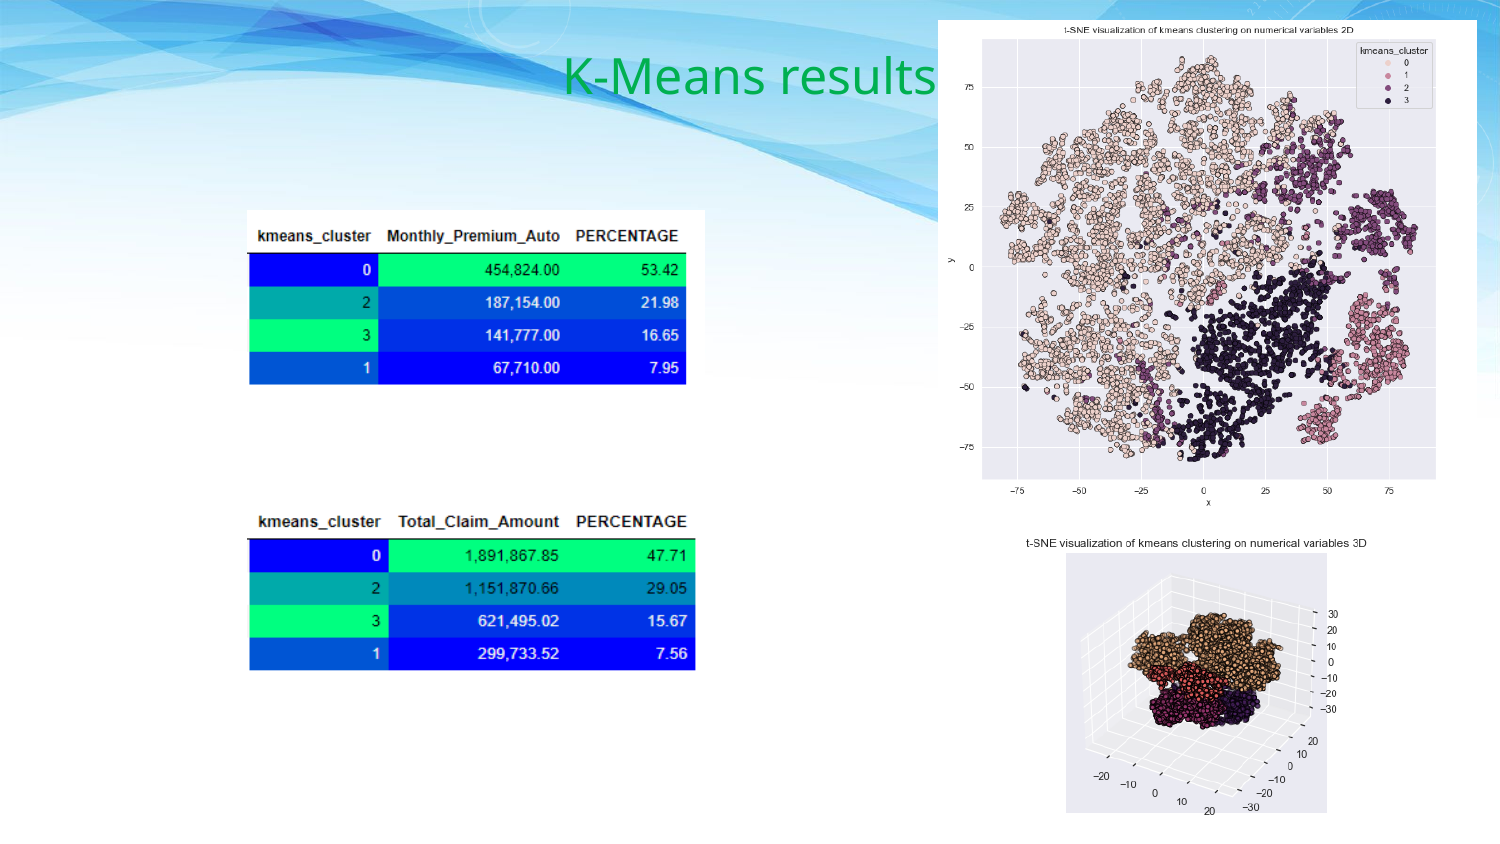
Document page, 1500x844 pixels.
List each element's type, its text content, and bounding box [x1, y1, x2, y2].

picture [0, 0, 1500, 844]
text_box K-Means results [129, 36, 932, 112]
